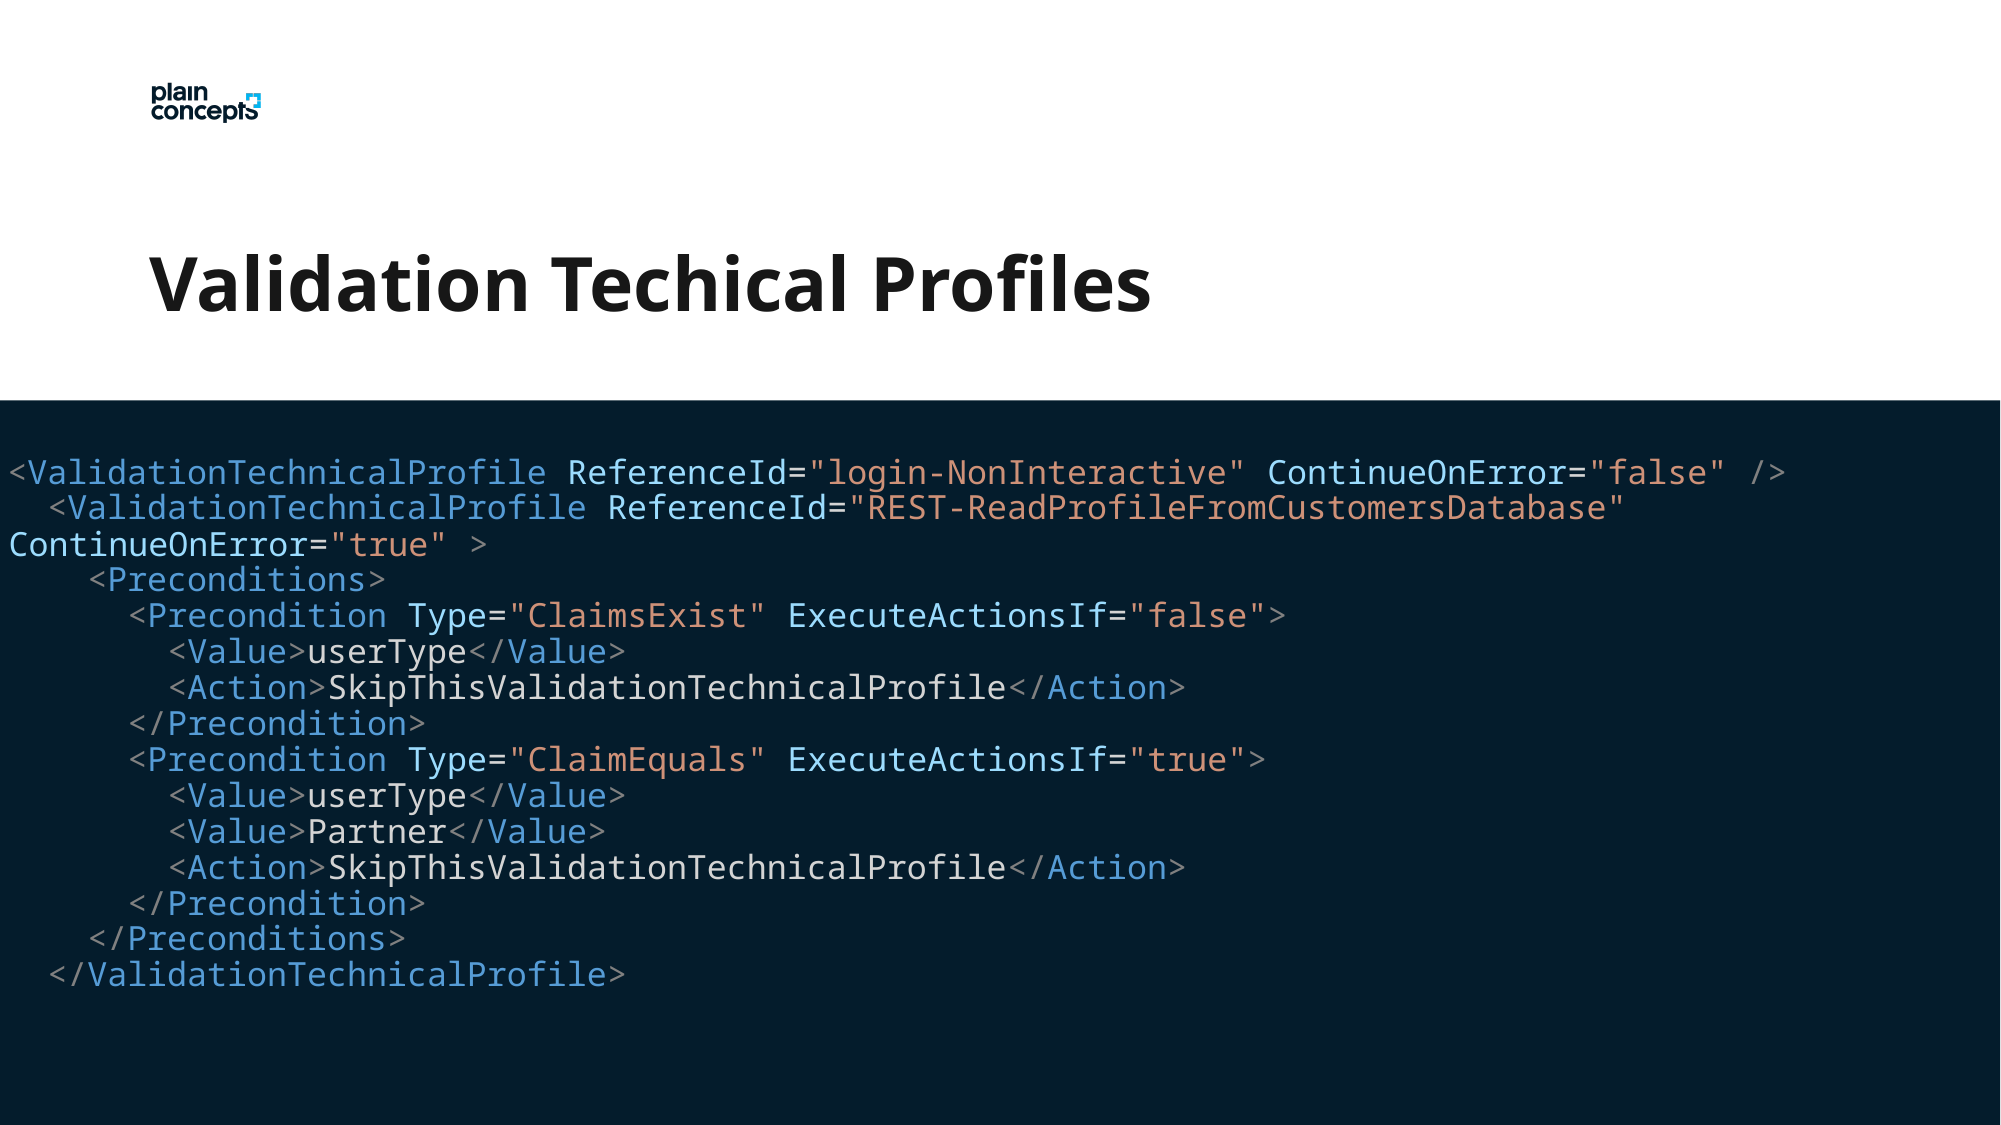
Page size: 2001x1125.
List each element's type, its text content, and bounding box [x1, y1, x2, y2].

picture [124, 59, 288, 147]
list Validation Techical Profiles [149, 247, 1827, 330]
list <ValidationTechnicalProfile ReferenceId="login-NonInteractive" ContinueOnError="false" /> <ValidationTechnicalProfile ReferenceId="REST-ReadProfileFromCustomersDatabase" ContinueOnError="true" > <Preconditions> <Precondition Type="ClaimsExist" ExecuteActionsIf="false"> <Value>userType</Value> <Action>SkipThisValidationTechnicalProfile</Action> </Precondition> <Precondition Type="ClaimEquals" ExecuteActionsIf="true"> <Value>userType</Value> <Value>Partner</Value> <Action>SkipThisValidationTechnicalProfile</Action> </Precondition> </Preconditions> </ValidationTechnicalProfile> [0, 455, 2000, 1039]
